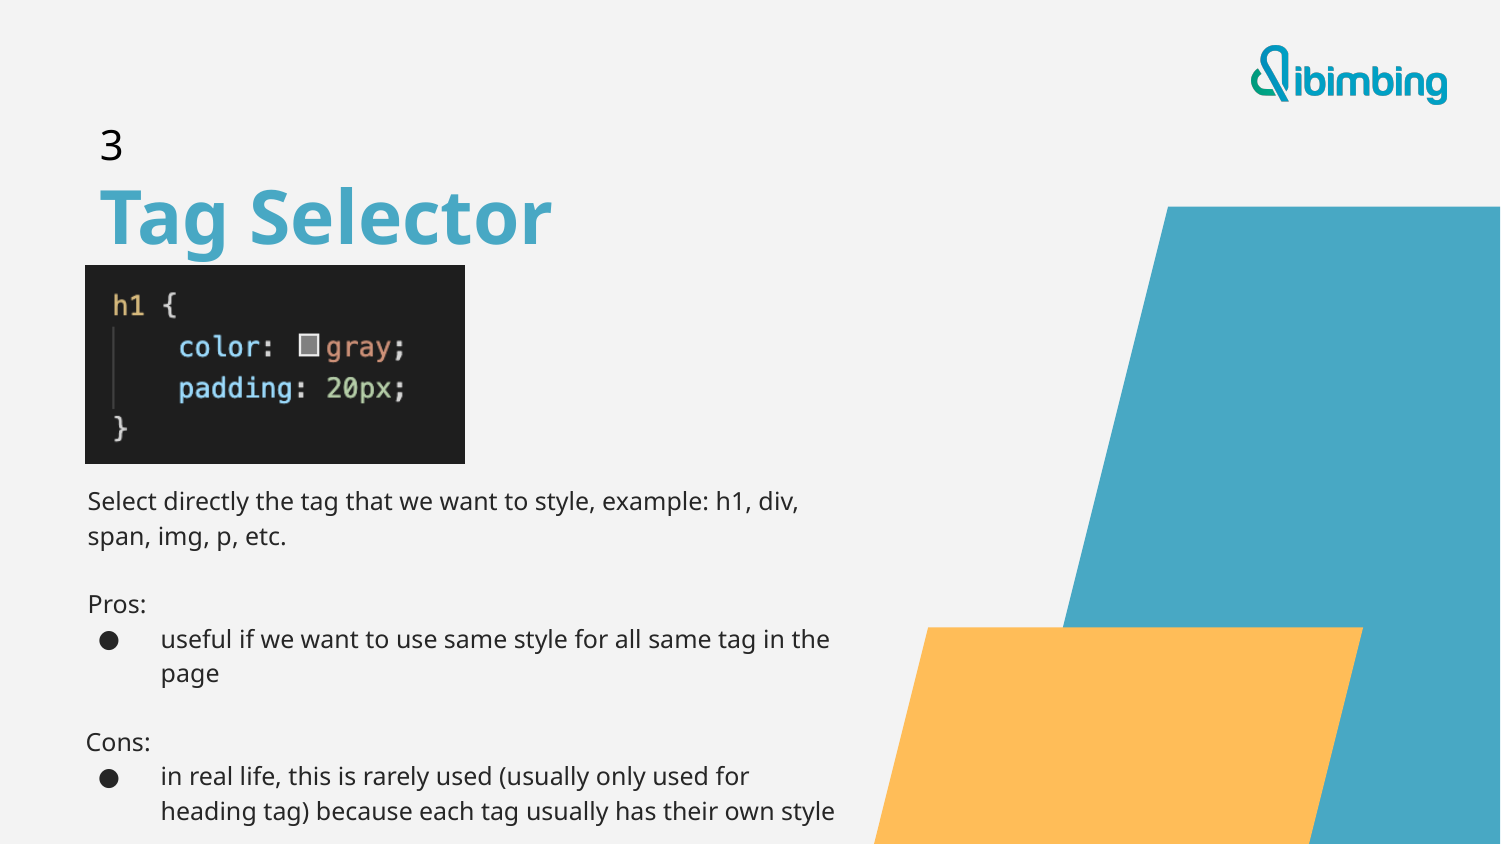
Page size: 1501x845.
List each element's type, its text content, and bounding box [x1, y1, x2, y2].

picture [1251, 44, 1447, 105]
picture [84, 265, 465, 464]
picture [1433, 78, 1441, 90]
text_box 3 Tag Selector [85, 104, 1252, 243]
text_box Select directly the tag that we want to style, example: h1, div, span, img, p, etc. Pros: useful if we want to use same style for all same tag in the page Cons: in real life, this is rarely used (usually only used for heading tag) because each tag usually has their own style [85, 479, 844, 844]
text_box [1062, 206, 1501, 844]
text_box [874, 627, 1364, 844]
